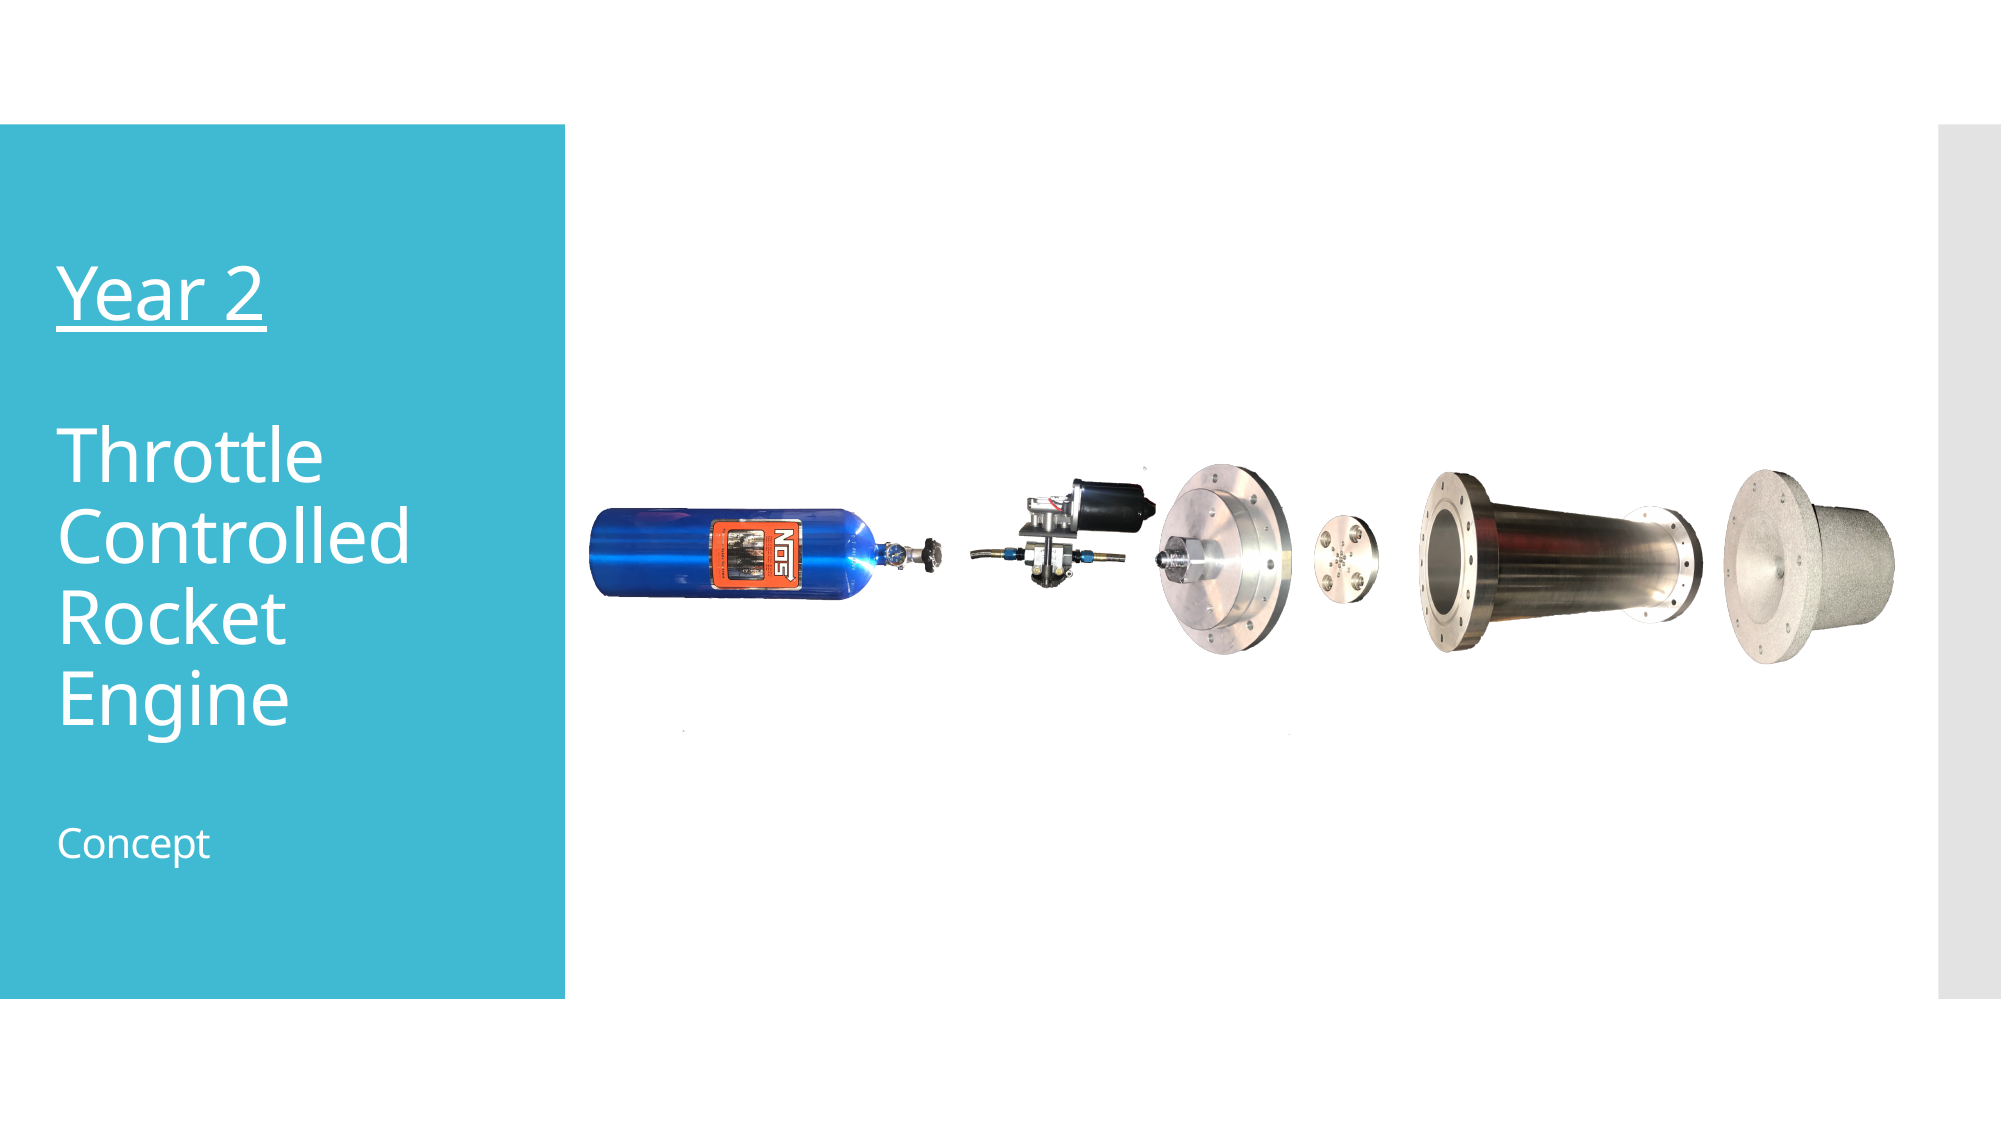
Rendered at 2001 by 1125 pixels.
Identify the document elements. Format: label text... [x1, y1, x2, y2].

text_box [549, 363, 2000, 761]
title Year 2 Throttle Controlled Rocket Engine Concept [41, 184, 525, 940]
